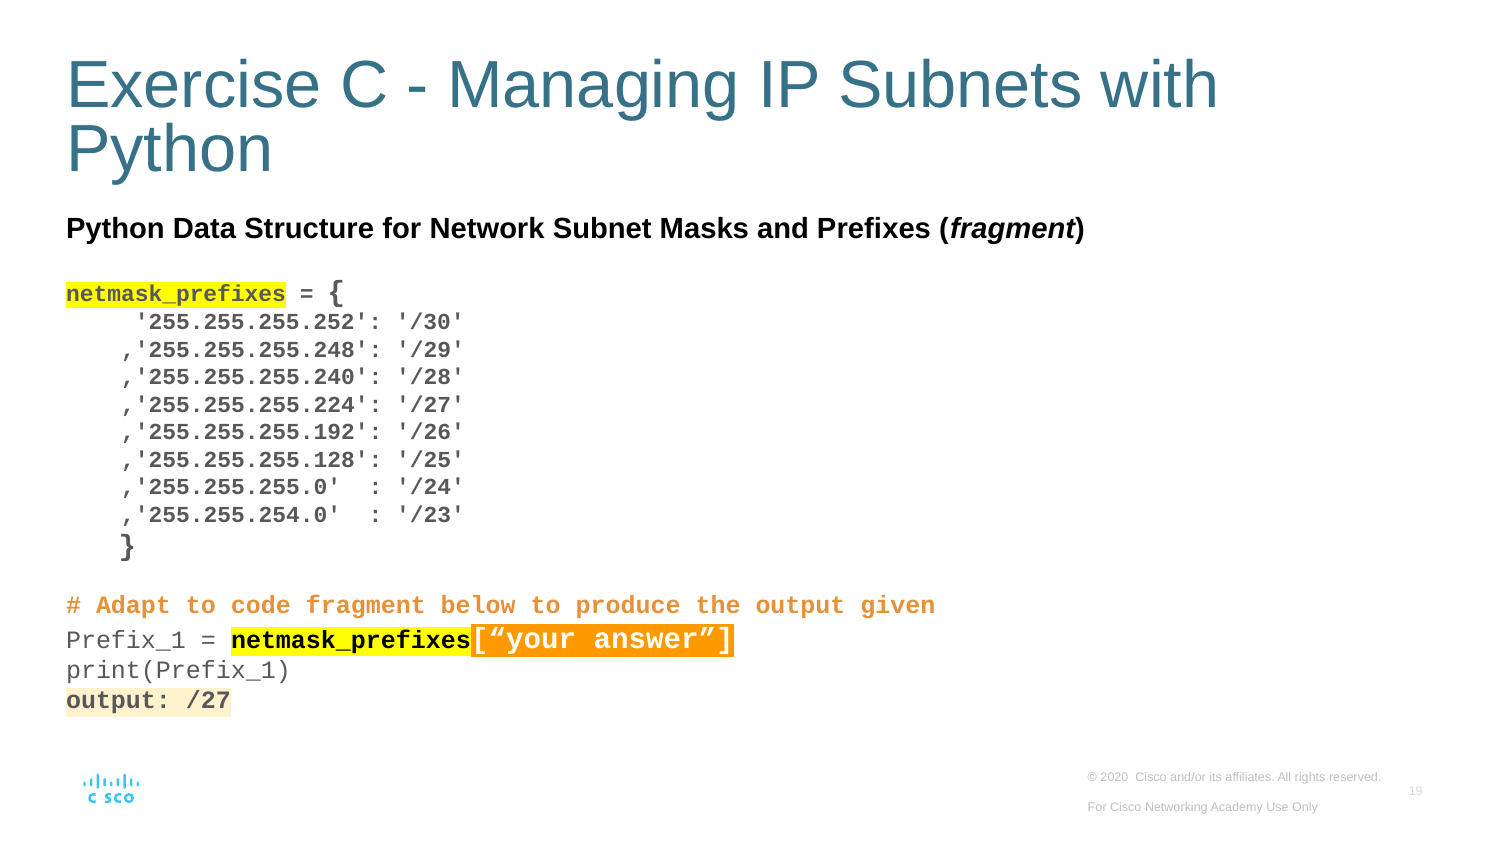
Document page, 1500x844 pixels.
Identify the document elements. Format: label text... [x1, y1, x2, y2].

title Exercise C - Managing IP Subnets with Python [51, 72, 1449, 167]
list Python Data Structure for Network Subnet Masks and Prefixes (fragment) netmask_prefixes = { '255.255.255.252': '/30' ,'255.255.255.248': '/29' ,'255.255.255.240': '/28' ,'255.255.255.224': '/27' ,'255.255.255.192': '/26' ,'255.255.255.128': '/25' ,'255.255.255.0' : '/24' ,'255.255.254.0' : '/23' } # Adapt to code fragment below to produce the output given Prefix_1 = netmask_prefixes[“your answer”] print(Prefix_1) output: /27 [51, 189, 1449, 815]
